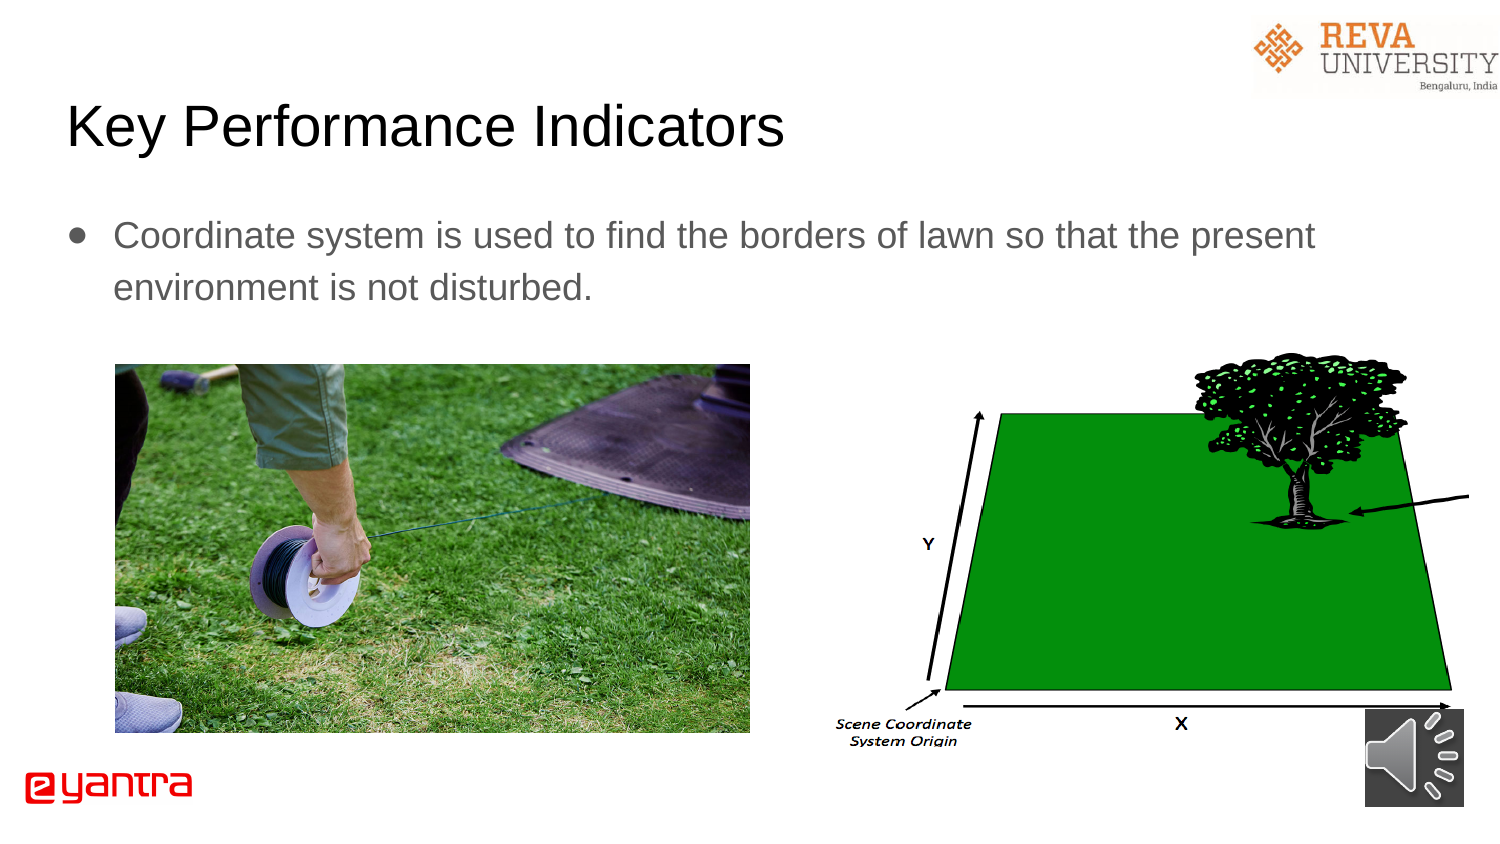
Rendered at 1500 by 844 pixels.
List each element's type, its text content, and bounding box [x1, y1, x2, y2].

list Coordinate system is used to find the borders of lawn so that the present environment is not disturbed. [51, 189, 1449, 750]
picture [115, 364, 751, 734]
picture [833, 346, 1469, 809]
title Key Performance Indicators [51, 72, 1449, 167]
picture [24, 771, 193, 806]
picture [1250, 14, 1500, 99]
